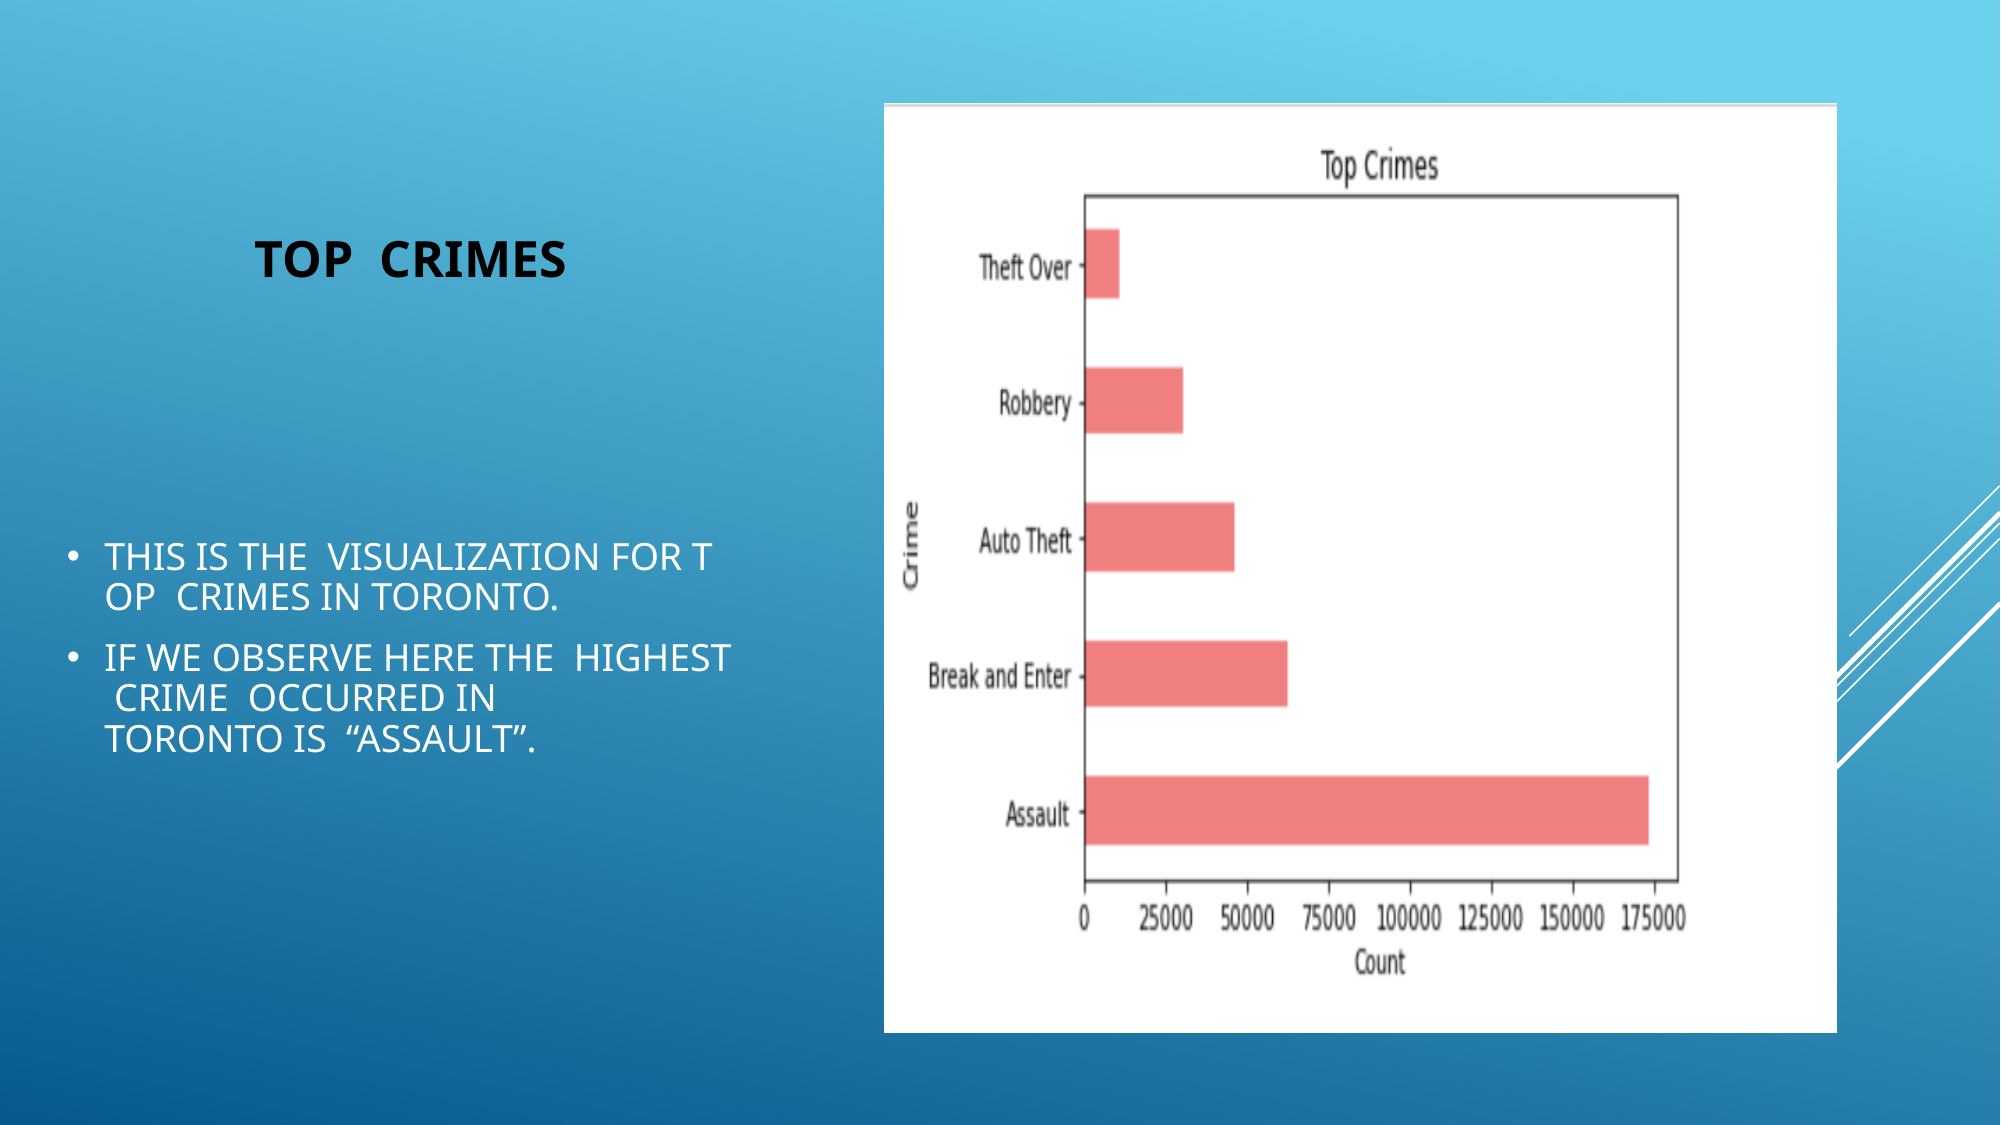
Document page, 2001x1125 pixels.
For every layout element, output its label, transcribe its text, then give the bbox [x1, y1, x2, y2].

picture [884, 103, 1837, 1033]
title This is the visualization for top crimes in TORONTo. If we observe here the highest crime occurred in TORONTo is “ASSAULT”. [49, 536, 766, 808]
text_box TOP CRIMES [239, 220, 884, 296]
